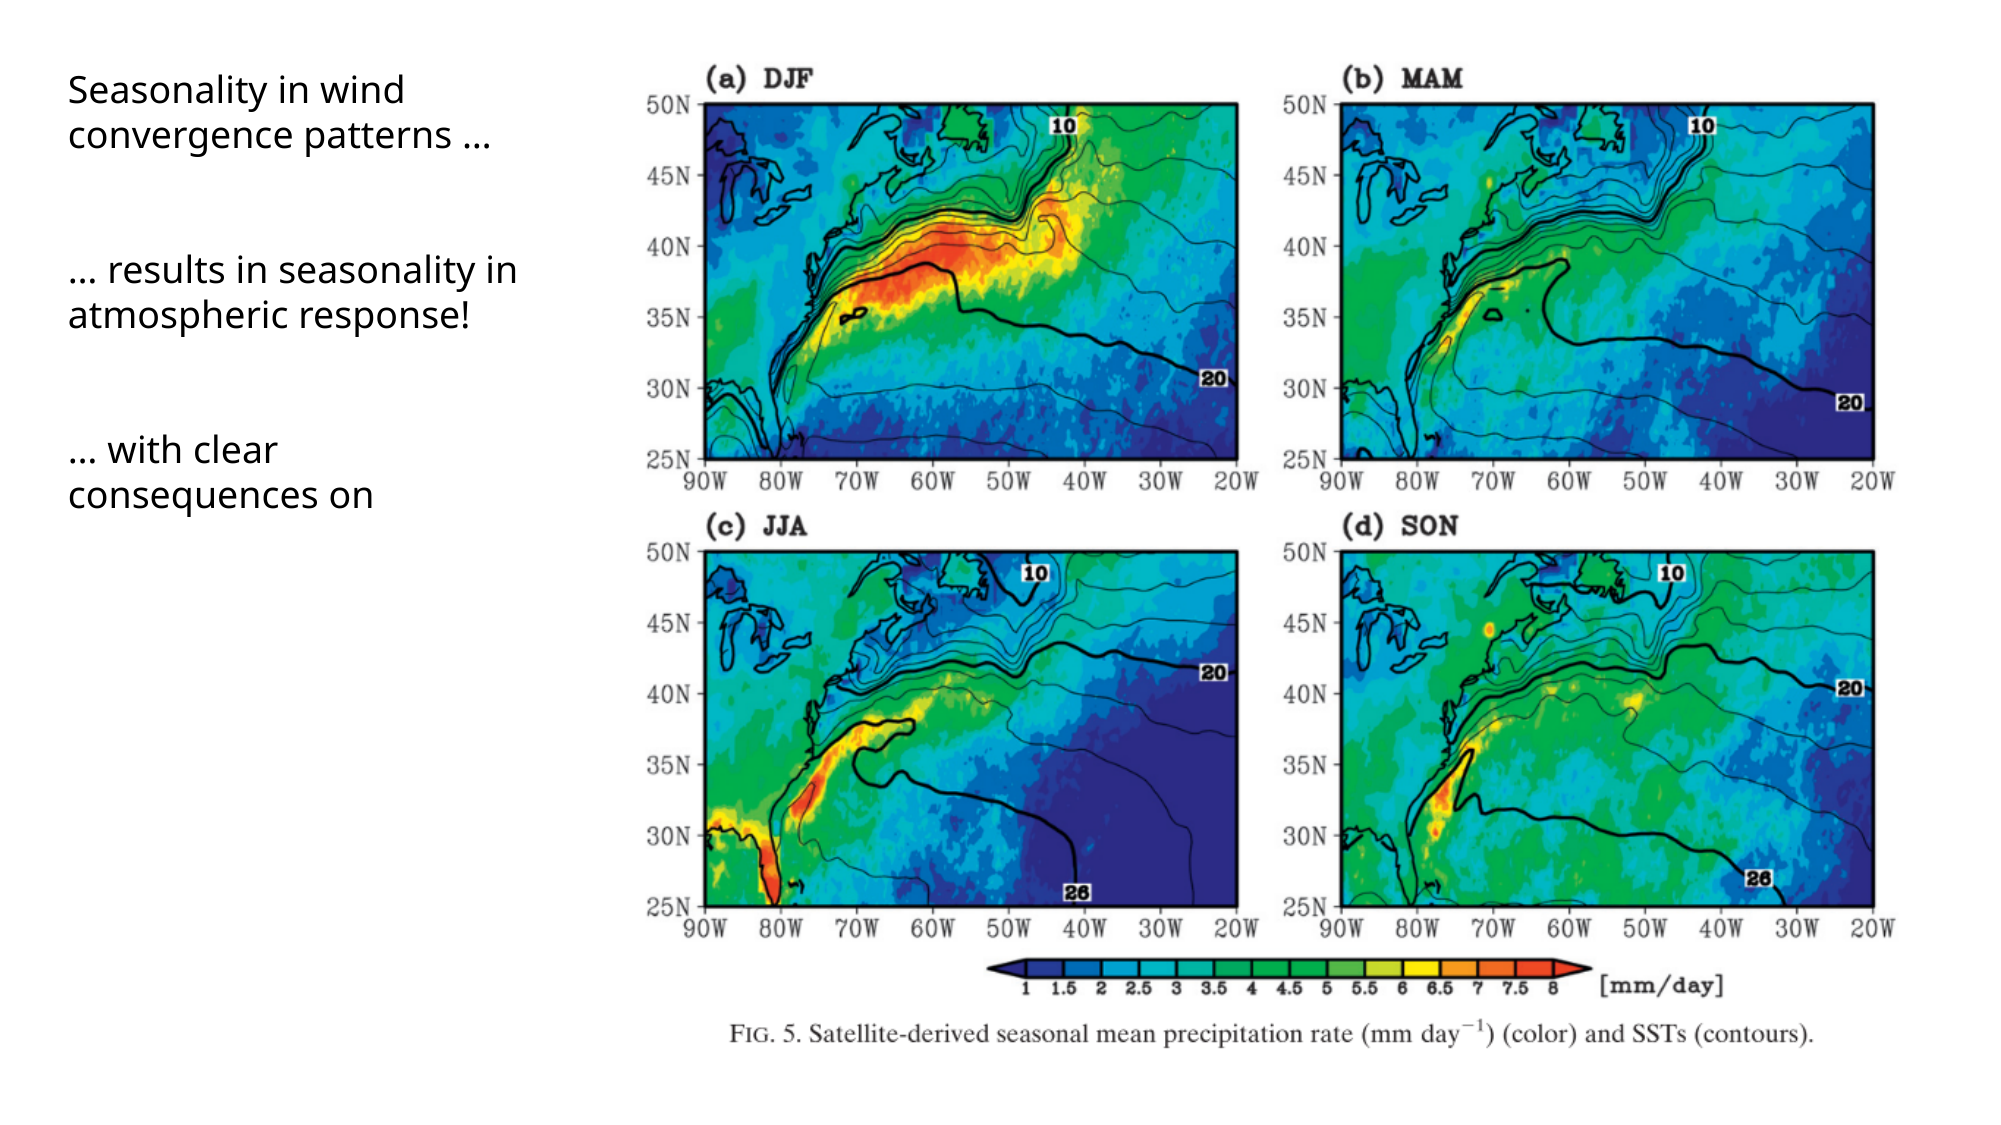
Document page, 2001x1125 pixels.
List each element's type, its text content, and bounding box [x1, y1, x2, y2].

text_box Seasonality in wind convergence patterns … … results in seasonality in atmospheric response! … with clear consequences on [53, 58, 551, 524]
picture [597, 36, 1929, 1061]
